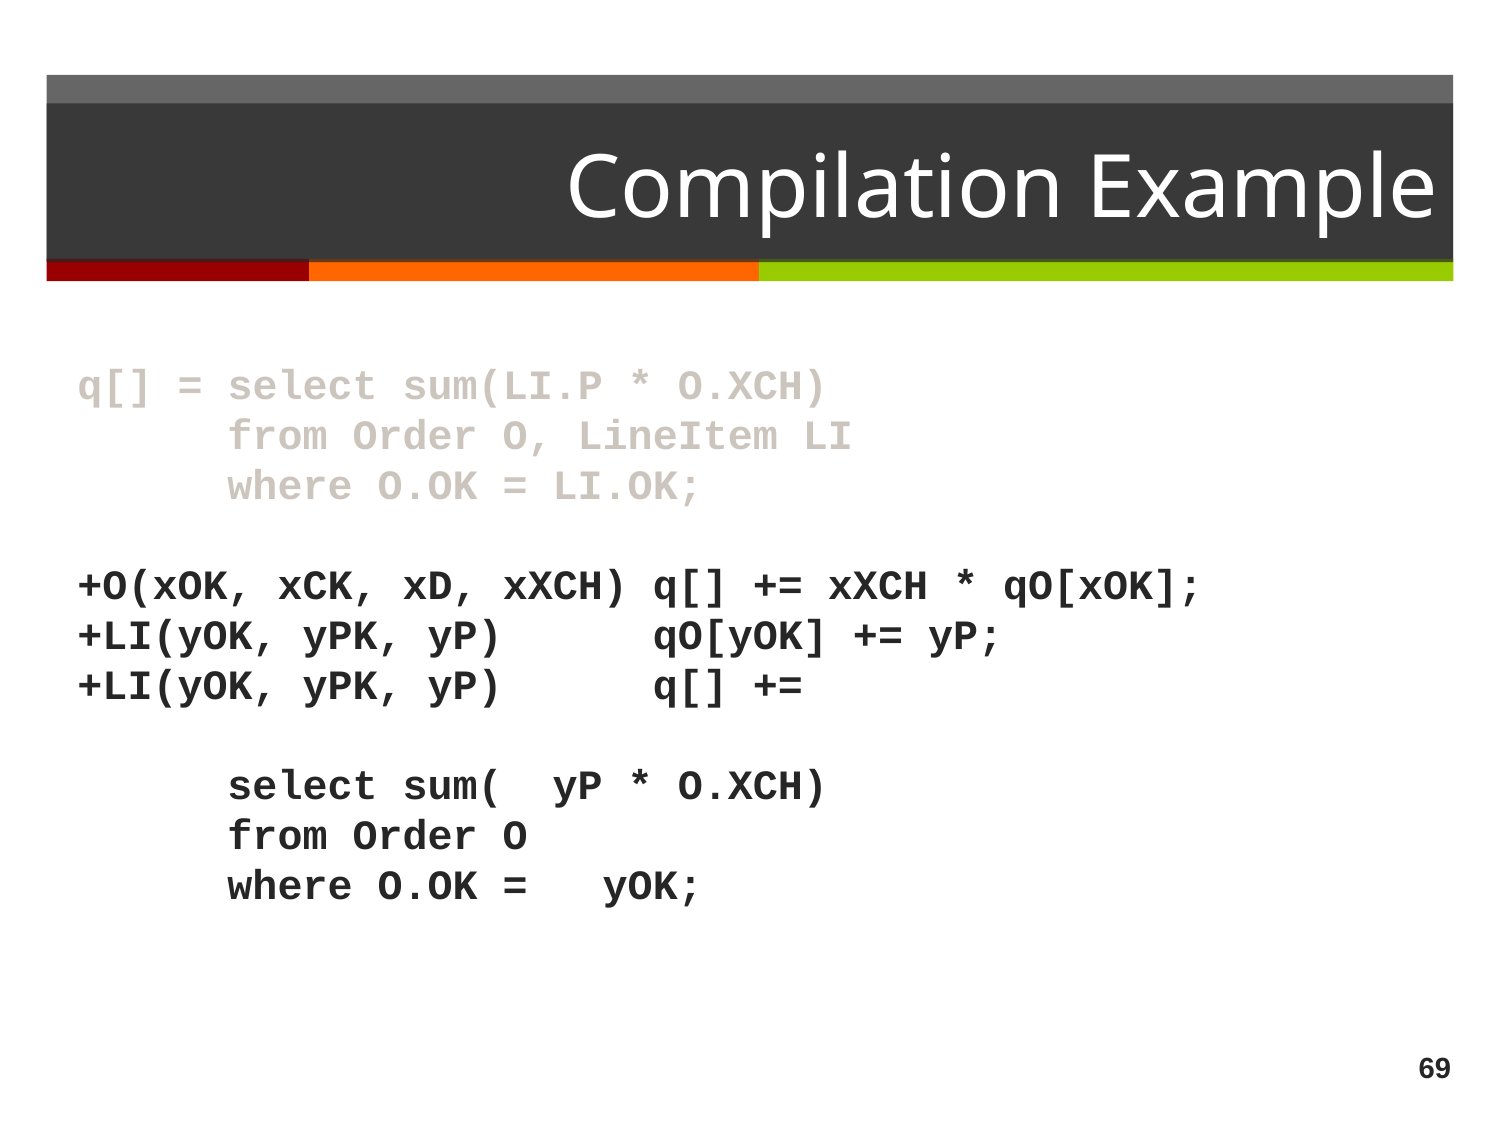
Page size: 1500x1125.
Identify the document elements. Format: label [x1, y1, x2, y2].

list [62, 349, 1454, 1006]
title [46, 103, 1454, 263]
